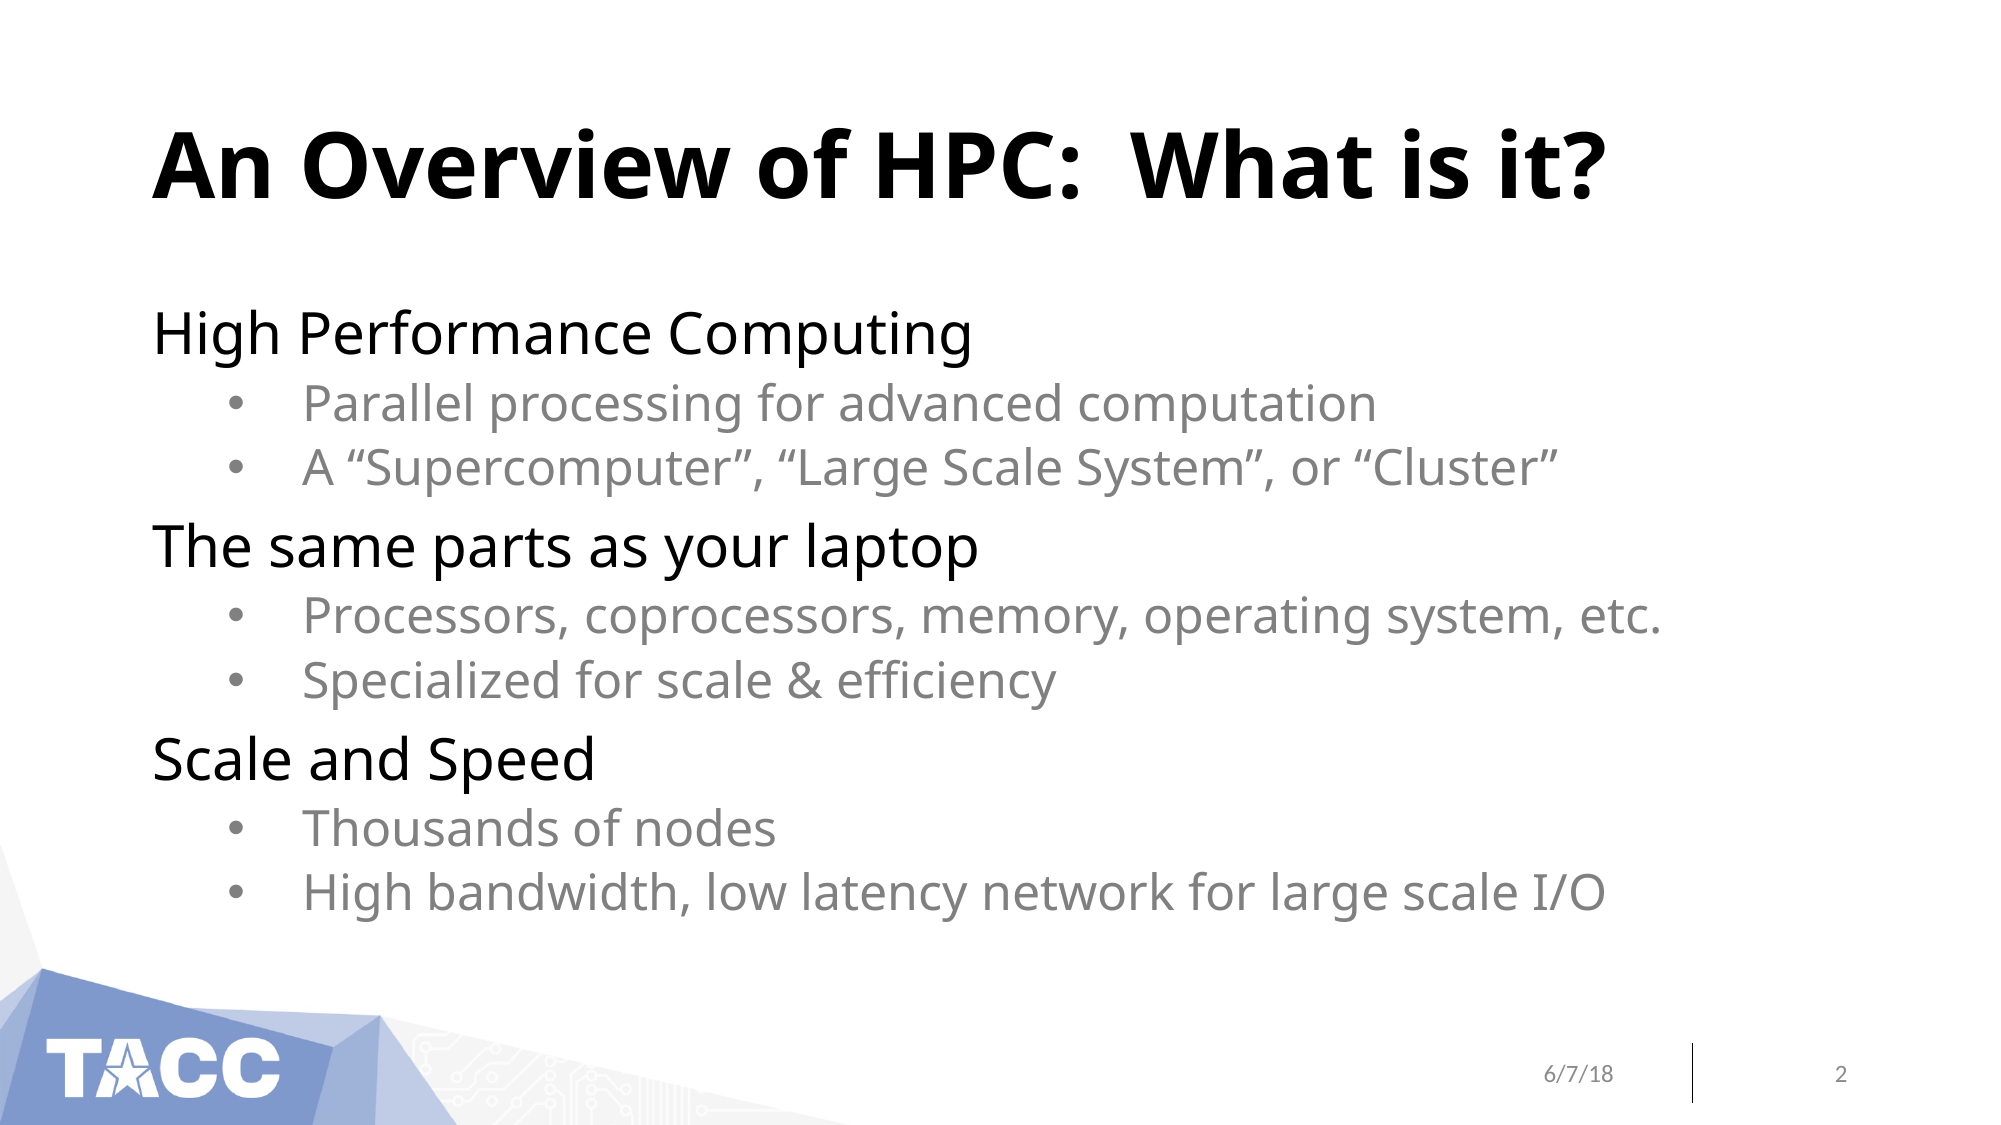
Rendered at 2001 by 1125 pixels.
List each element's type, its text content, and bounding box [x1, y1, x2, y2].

list High Performance Computing Parallel processing for advanced computation A “Supercomputer”, “Large Scale System”, or “Cluster” The same parts as your laptop Processors, coprocessors, memory, operating system, etc. Specialized for scale & efficiency Scale and Speed Thousands of nodes High bandwidth, low latency network for large scale I/O [137, 297, 1863, 1012]
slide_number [1528, 1042, 1658, 1103]
slide_number 2 [1733, 1042, 1863, 1103]
title An Overview of HPC: What is it? [137, 59, 1863, 278]
picture [0, 0, 2001, 1125]
